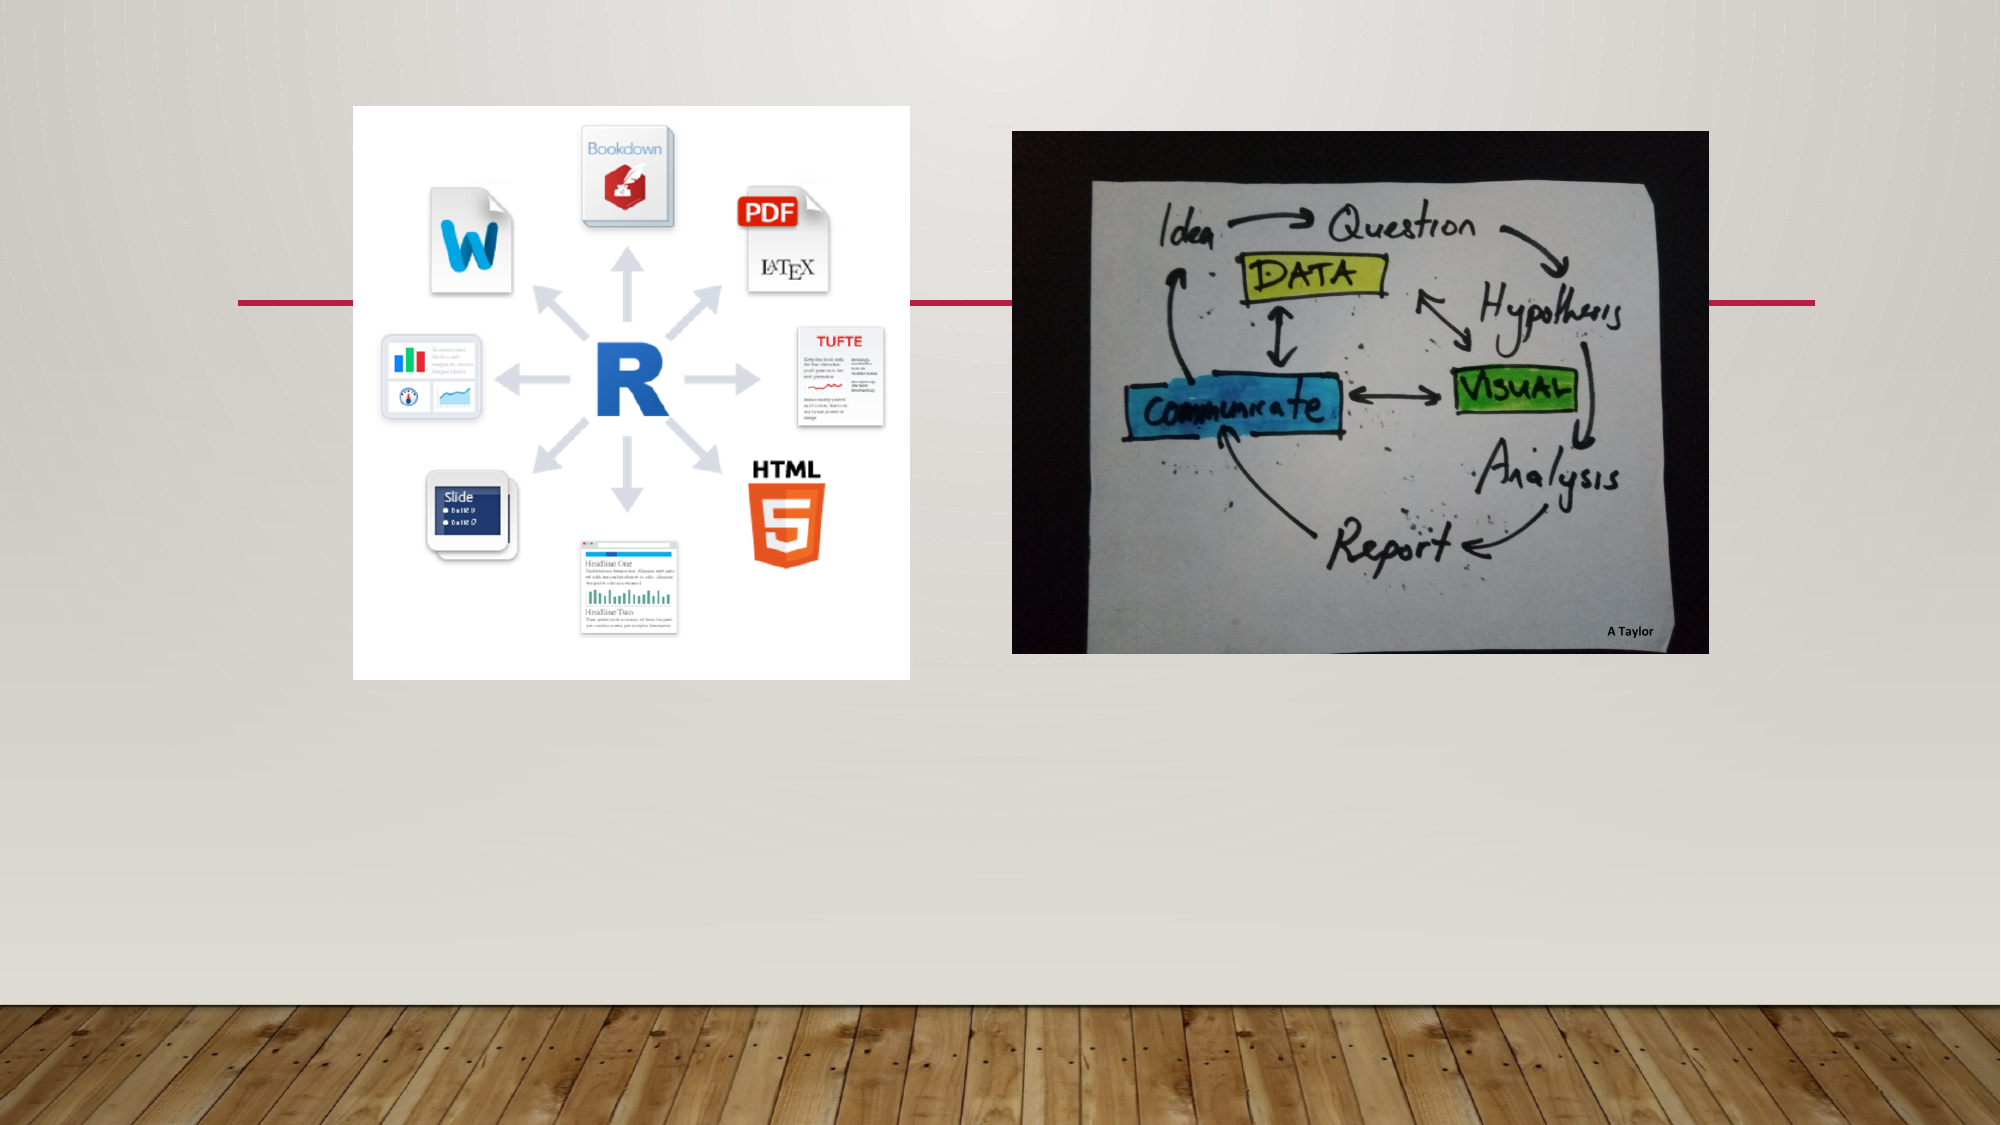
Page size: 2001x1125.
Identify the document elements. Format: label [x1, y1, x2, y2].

picture [1012, 131, 1709, 654]
list [352, 106, 910, 681]
picture [0, 1005, 2000, 1125]
